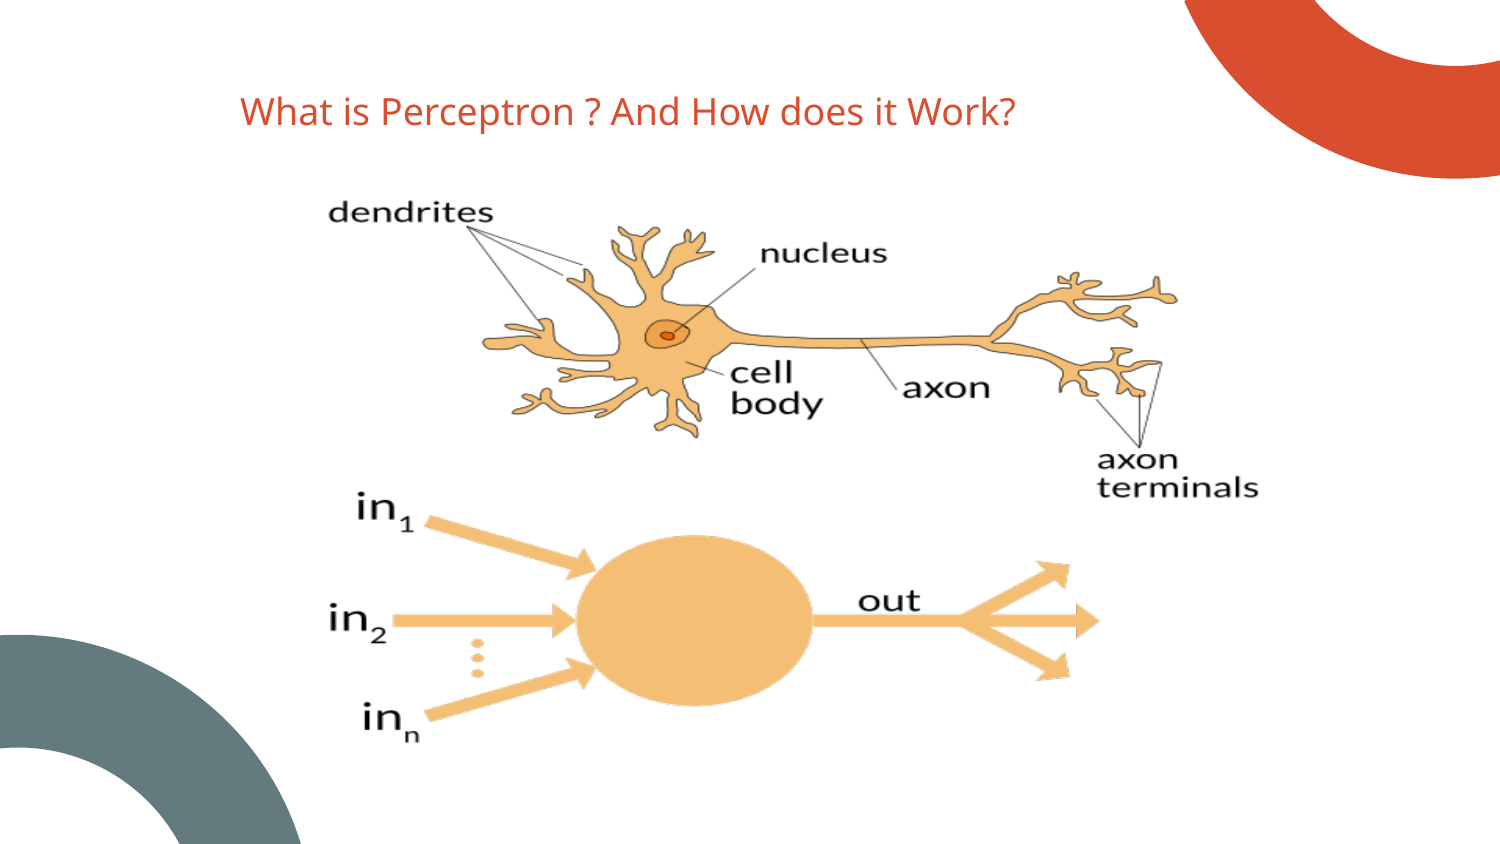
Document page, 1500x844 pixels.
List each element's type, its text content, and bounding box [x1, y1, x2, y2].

text_box What is Perceptron ? And How does it Work? [0, 72, 1328, 167]
picture [168, 176, 1419, 763]
